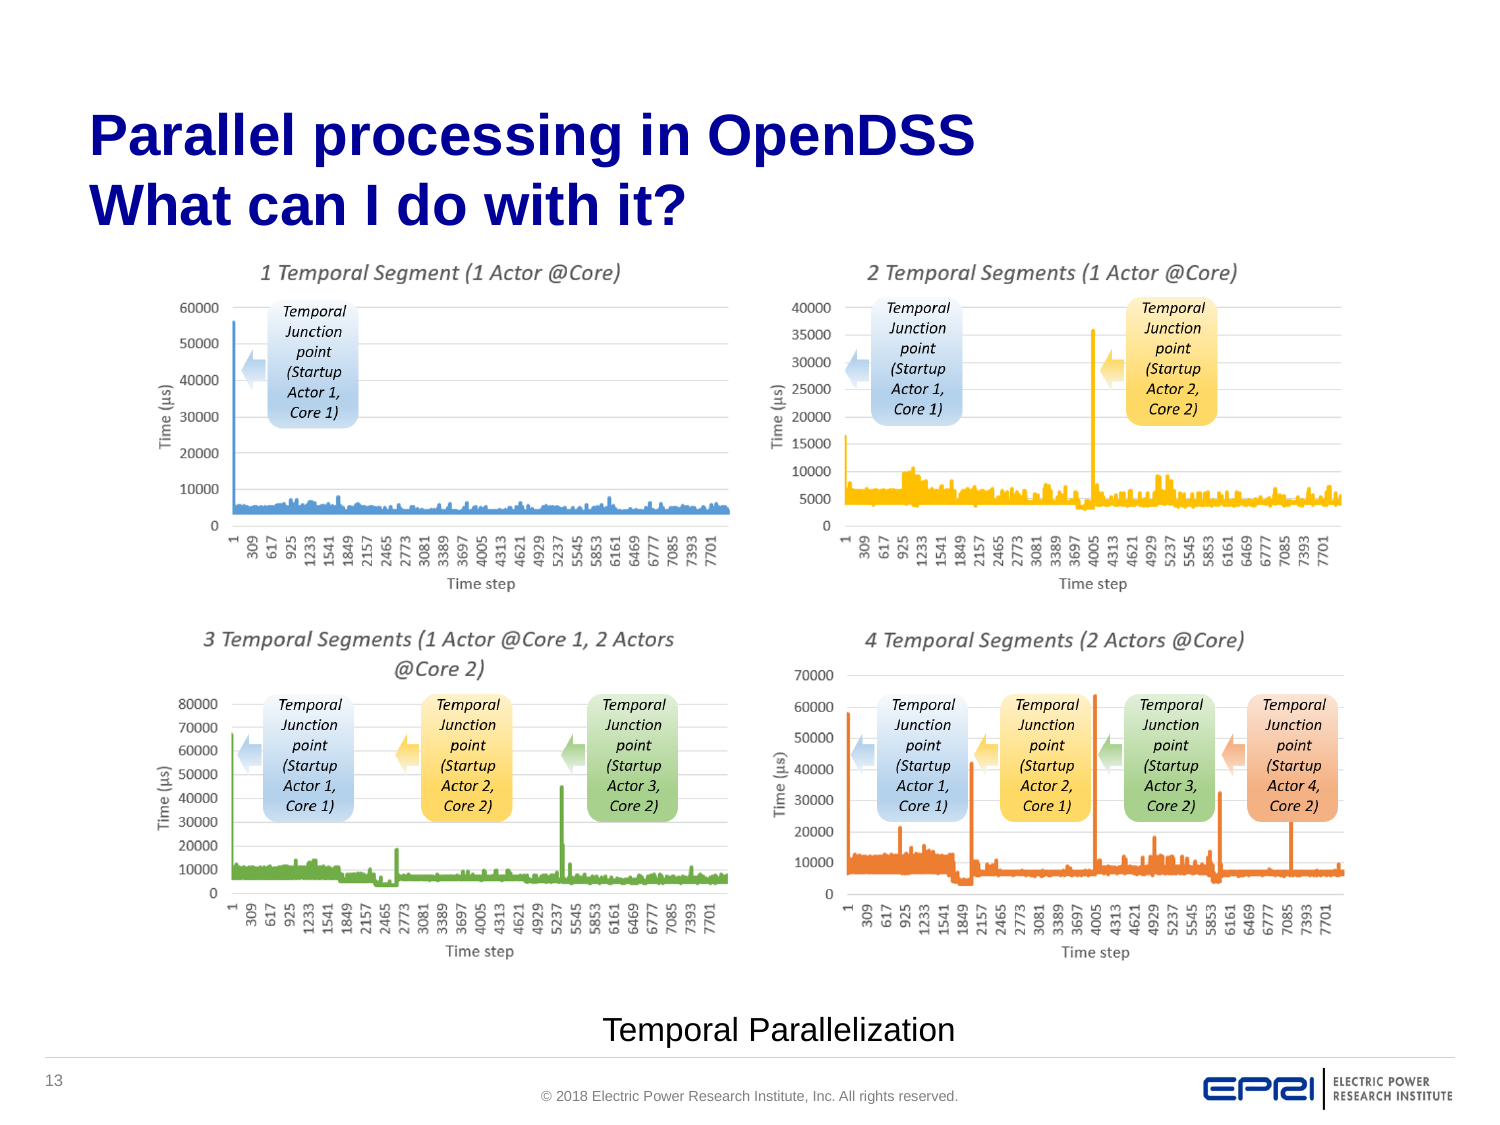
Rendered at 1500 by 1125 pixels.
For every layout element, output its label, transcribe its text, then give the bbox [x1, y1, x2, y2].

picture [140, 248, 1358, 976]
picture [1200, 1064, 1455, 1113]
title Parallel processing in OpenDSS What can I do with it? [74, 89, 1425, 278]
text_box Temporal Parallelization [325, 1000, 1233, 1056]
